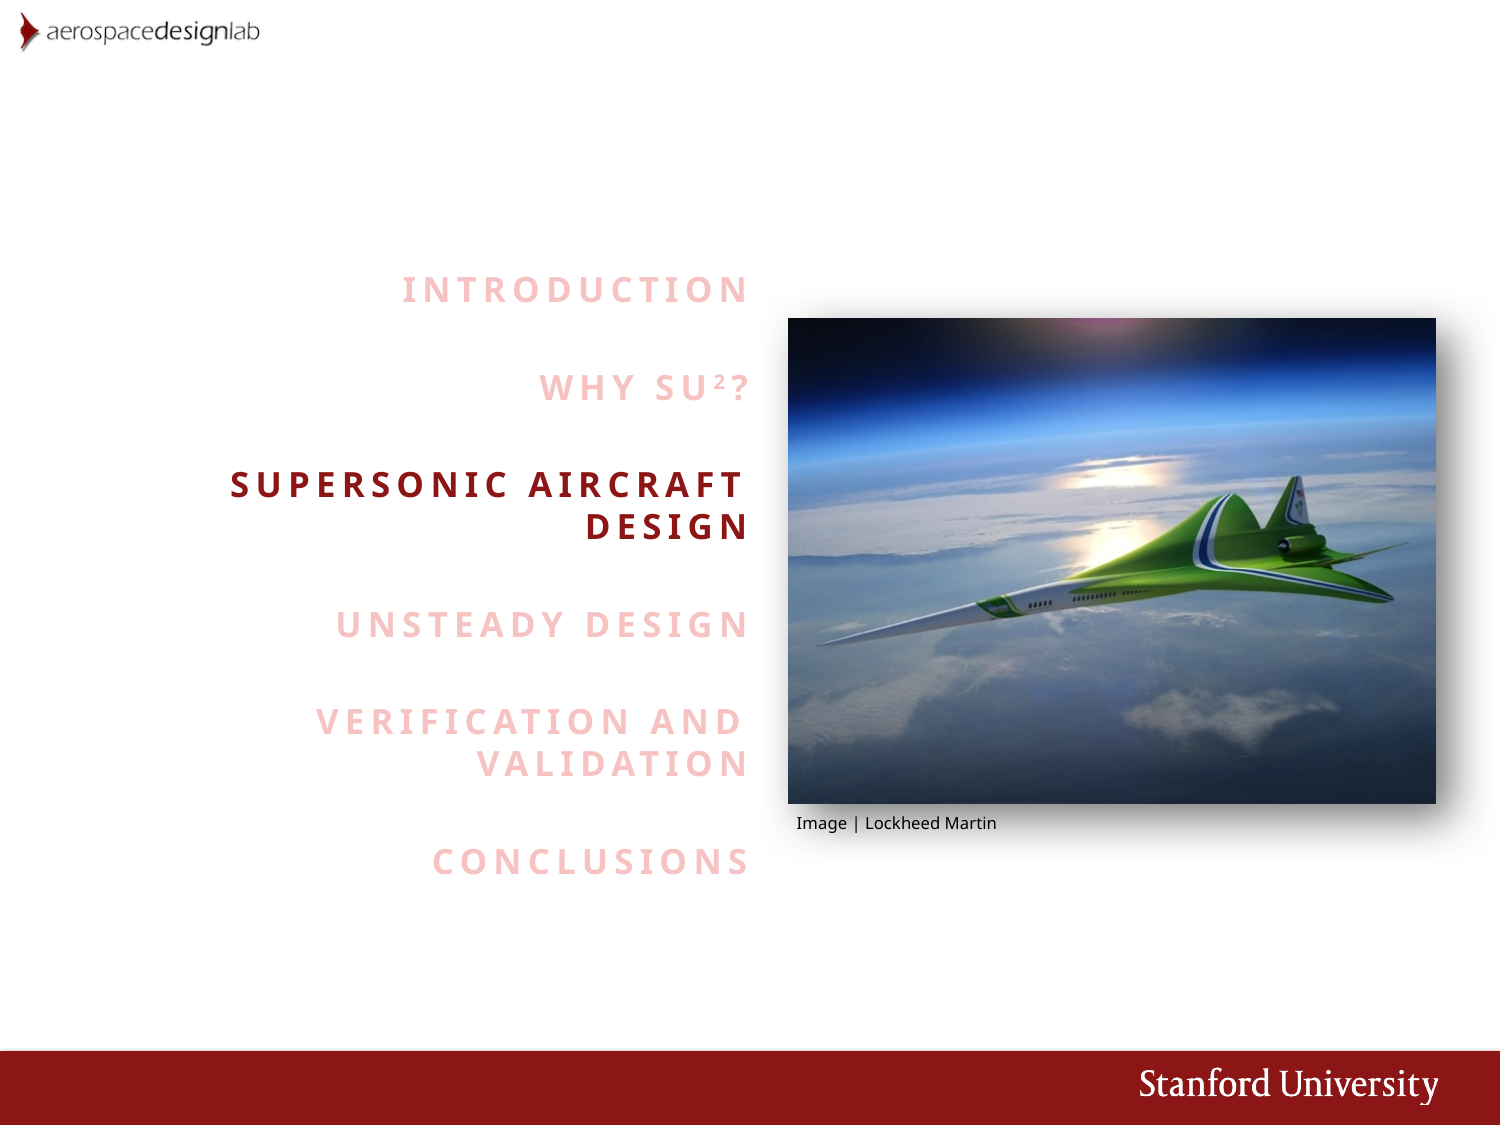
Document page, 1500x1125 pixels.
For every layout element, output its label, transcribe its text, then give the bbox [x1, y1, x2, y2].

picture [788, 318, 1436, 804]
text_box Image | Lockheed Martin [781, 805, 1012, 840]
picture [16, 11, 263, 53]
list Introduction Why SU2? Supersonic aircraft design Unsteady design Verification and Validation Conclusions [110, 260, 748, 894]
